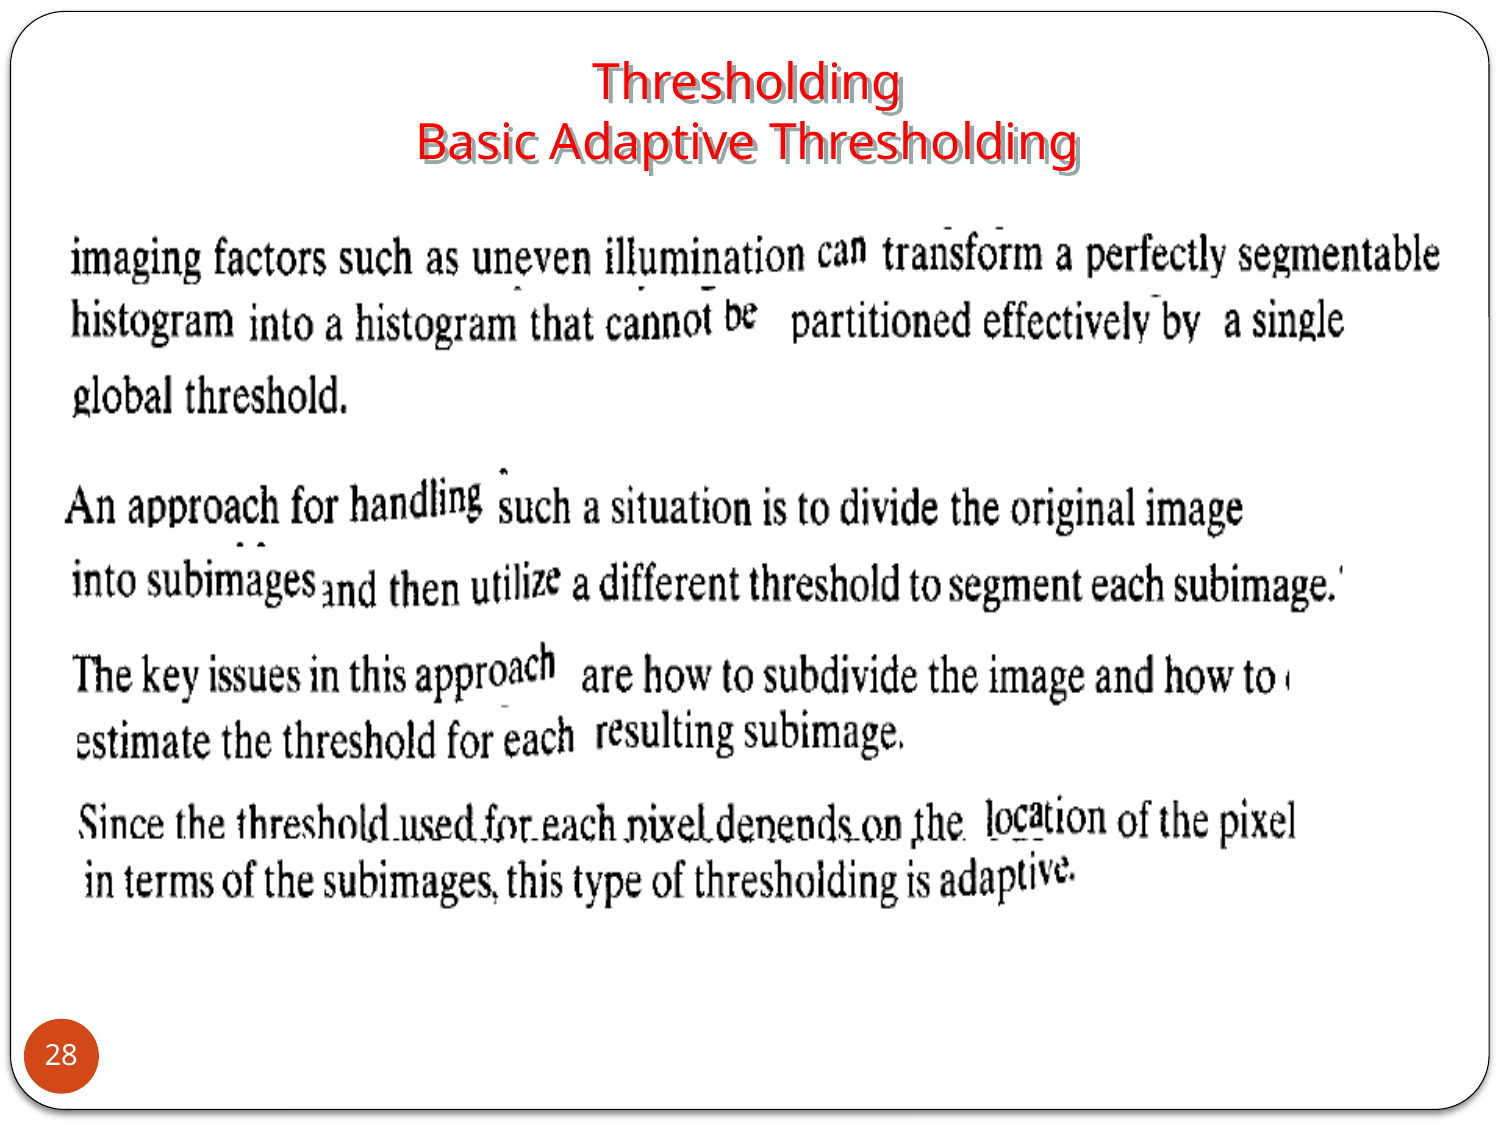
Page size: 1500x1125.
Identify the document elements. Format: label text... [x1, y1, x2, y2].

text_box Thresholding Basic Adaptive Thresholding [166, 41, 1329, 177]
slide_number 28 [23, 1018, 99, 1094]
picture [48, 215, 1452, 949]
